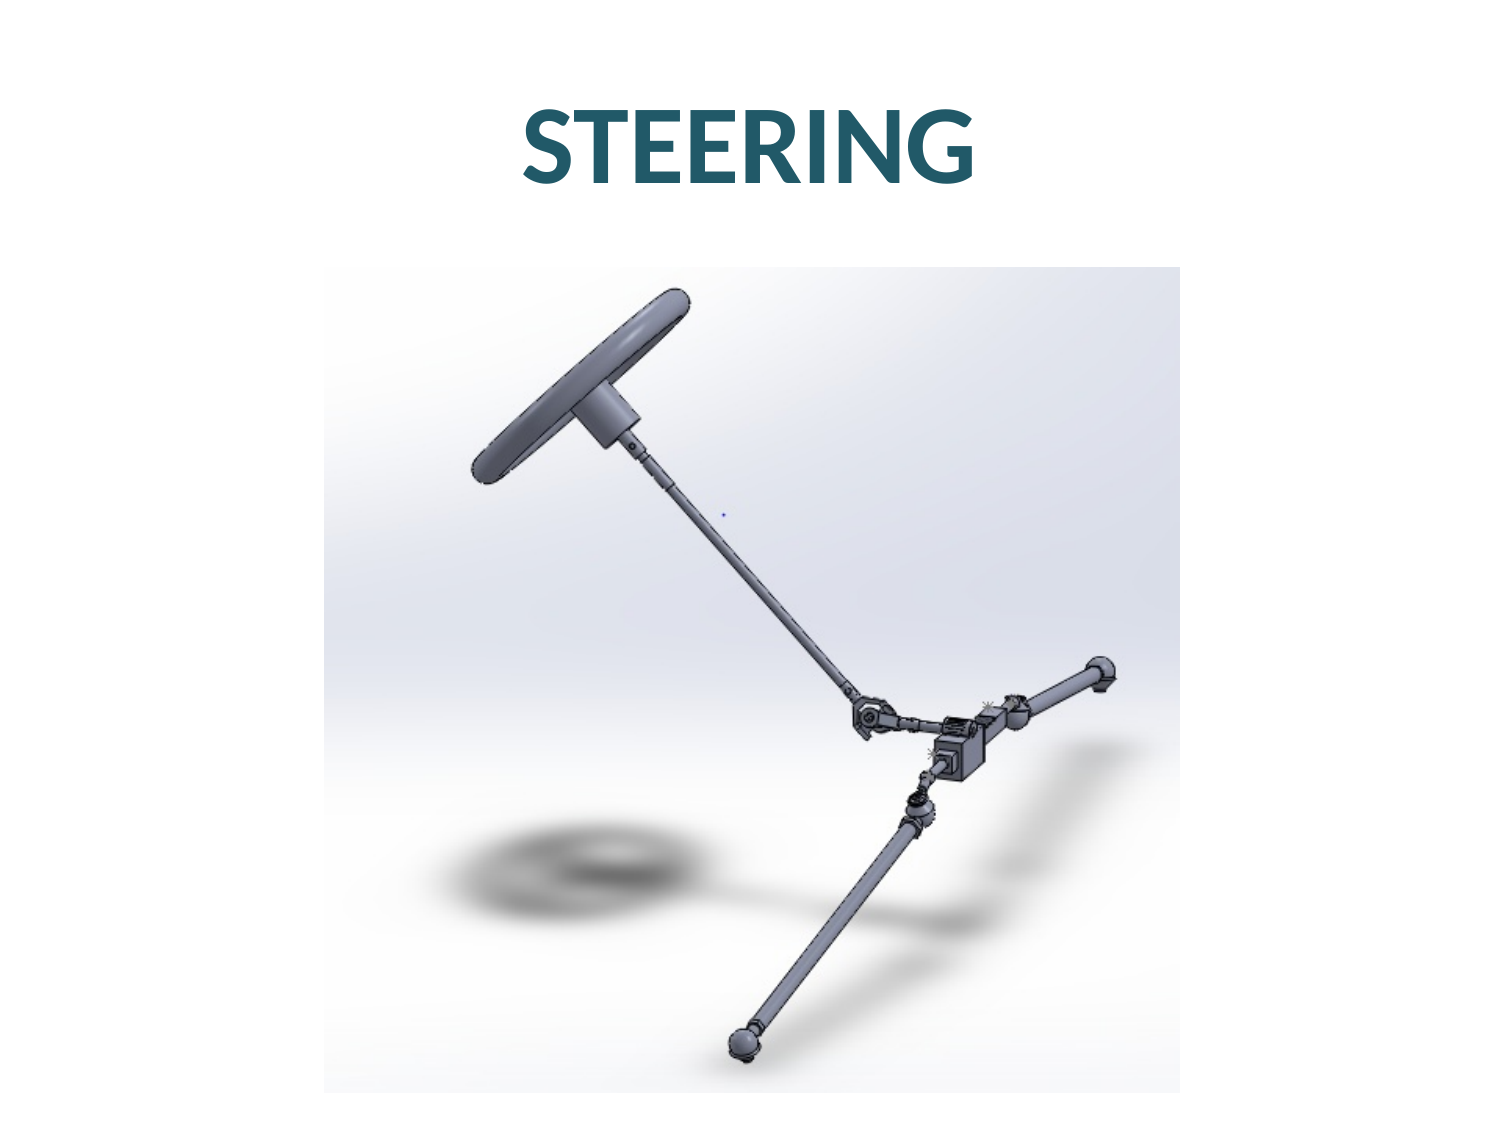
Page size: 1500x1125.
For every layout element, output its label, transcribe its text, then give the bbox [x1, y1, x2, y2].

picture [324, 266, 1180, 1093]
title STEERING [75, 45, 1425, 233]
